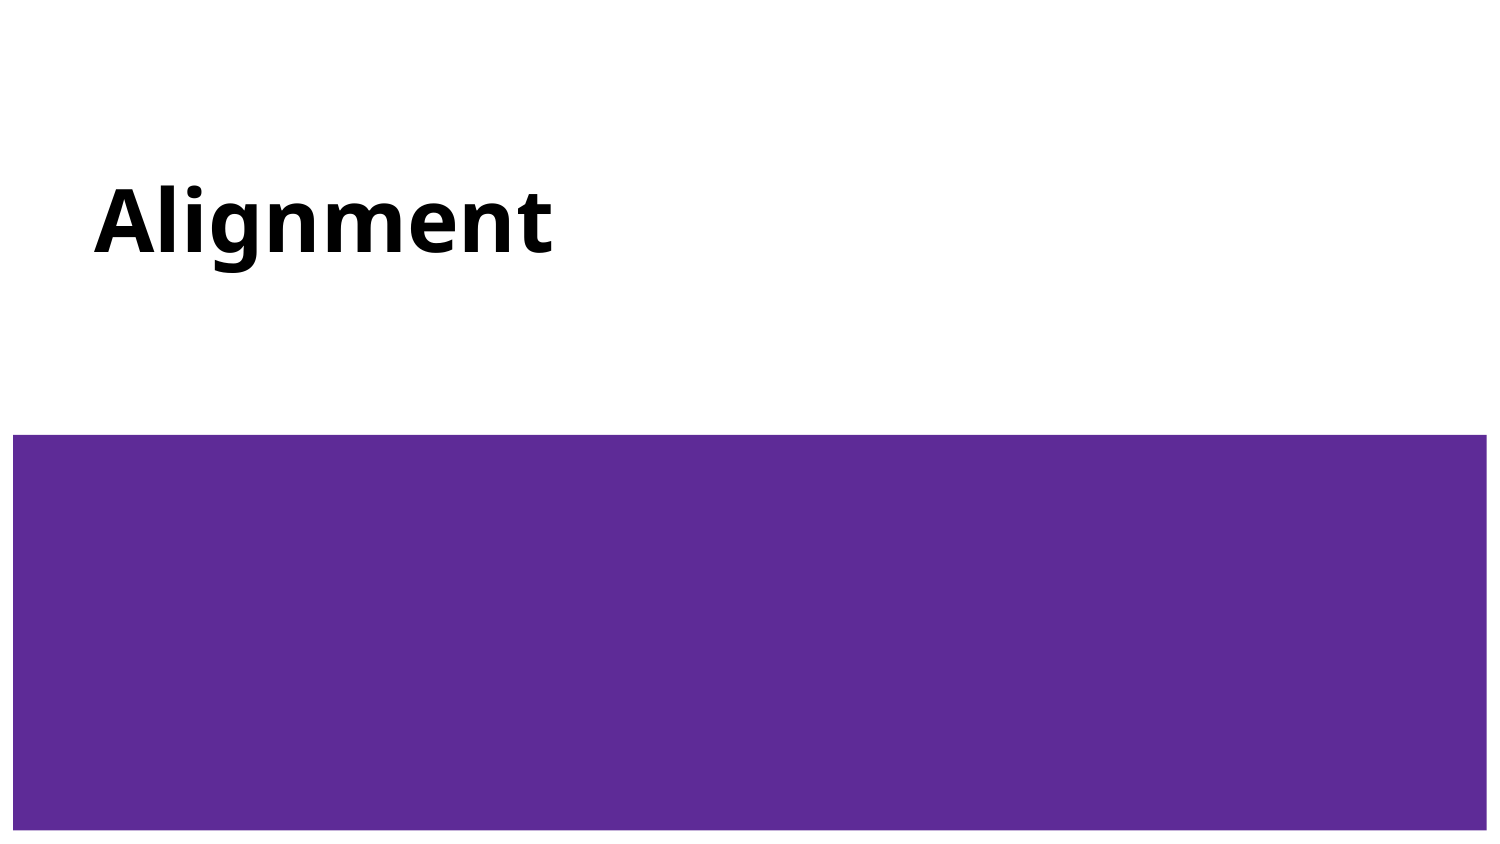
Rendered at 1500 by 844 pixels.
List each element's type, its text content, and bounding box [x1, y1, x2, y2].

title Alignment [79, 43, 1423, 286]
